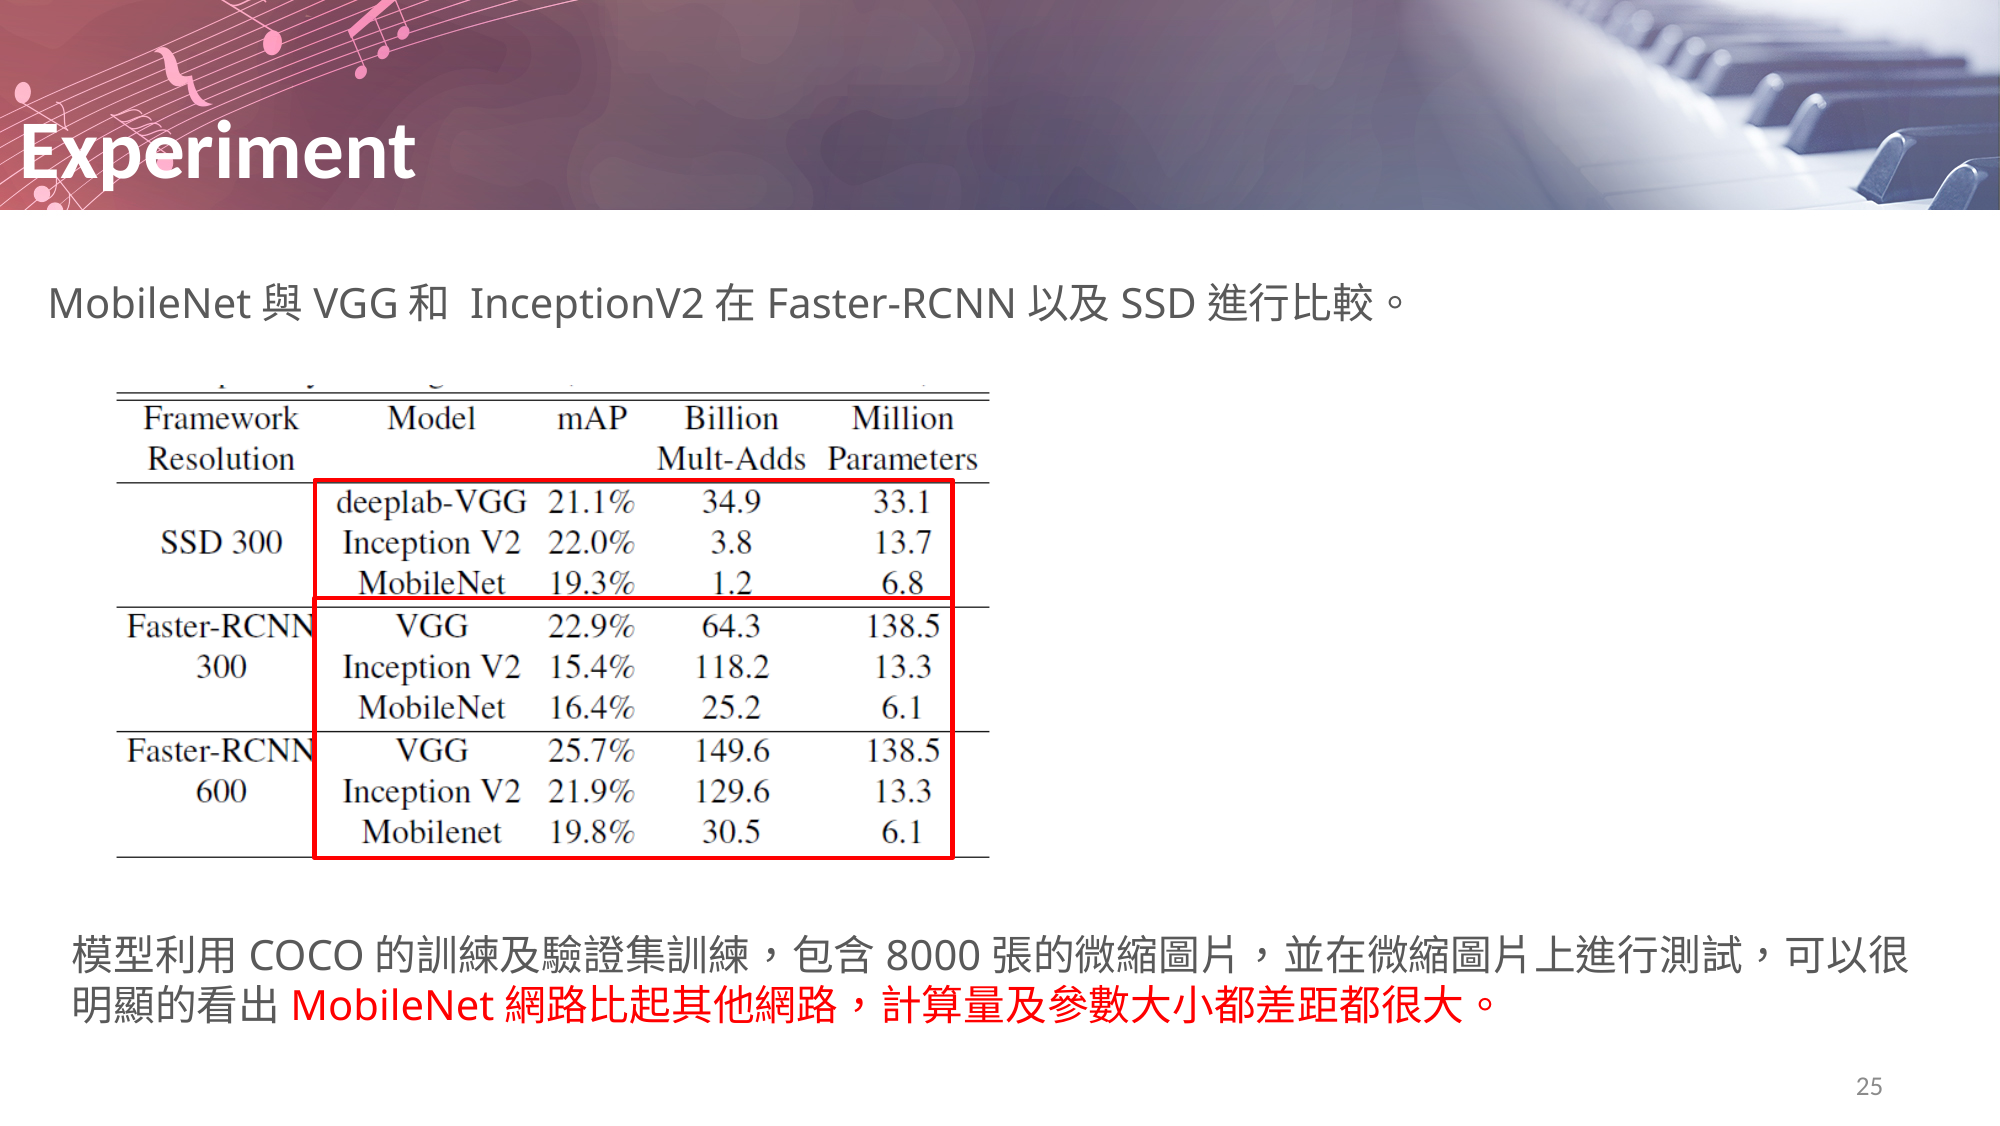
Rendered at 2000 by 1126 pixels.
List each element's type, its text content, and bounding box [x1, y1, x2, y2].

picture [0, 0, 2000, 1125]
title Experiment [3, 29, 1803, 161]
text_box MobileNet與VGG和 InceptionV2在Faster-RCNN以及SSD進行比較。 [31, 243, 1965, 1036]
text_box 模型利用COCO的訓練及驗證集訓練，包含8000張的微縮圖片，並在微縮圖片上進行測試，可以很 明顯的看出MobileNet網路比起其他網路，計算量及參數大小都差距都很大。 [56, 921, 1945, 1037]
slide_number 25 [1433, 1066, 1900, 1103]
